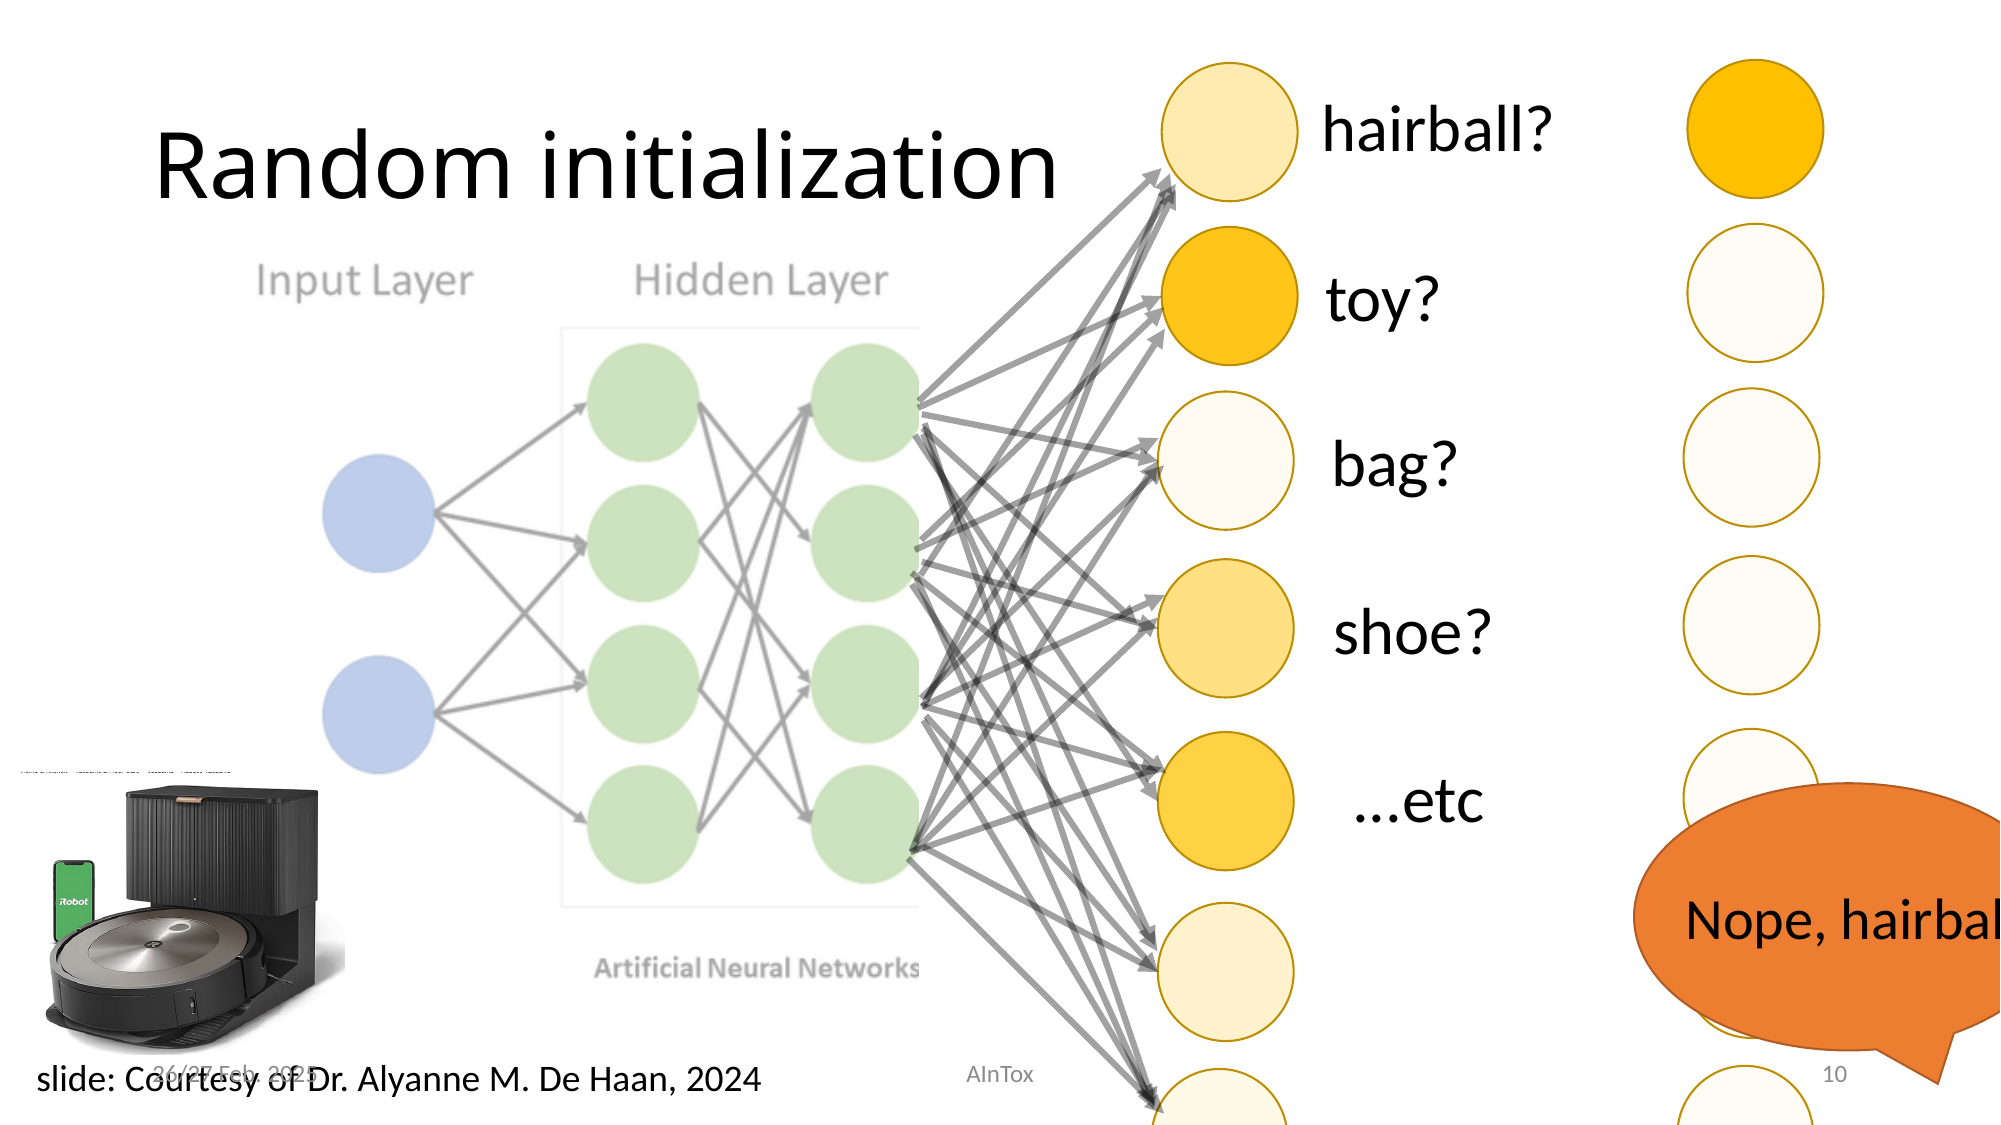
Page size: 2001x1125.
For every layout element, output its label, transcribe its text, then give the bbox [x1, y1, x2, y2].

slide_number 10 [1412, 1042, 1863, 1103]
footer AInTox [662, 1042, 907, 1103]
text_box [1165, 901, 1295, 1042]
text_box [1682, 387, 1821, 528]
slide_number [137, 1042, 588, 1103]
text_box [1684, 727, 1819, 783]
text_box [918, 168, 1162, 173]
text_box shoe? [1318, 580, 1658, 676]
text_box slide: Courtesy of Dr. Alyanne M. De Haan, 2024 [21, 1046, 778, 1107]
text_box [916, 460, 1158, 843]
text_box [1176, 390, 1295, 531]
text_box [1170, 189, 1176, 707]
text_box bag? [1316, 412, 1655, 508]
text_box ...etc [1337, 748, 1676, 843]
text_box [1676, 1103, 1814, 1125]
text_box [1176, 558, 1295, 699]
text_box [916, 852, 923, 858]
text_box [1634, 783, 2000, 1051]
footer AInTox [1165, 1042, 1338, 1103]
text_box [923, 846, 1158, 858]
text_box [1682, 555, 1821, 696]
text_box toy? [1310, 278, 1663, 343]
title Random initialization [137, 59, 1863, 278]
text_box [907, 858, 1165, 1114]
text_box [1170, 730, 1295, 872]
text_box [911, 173, 1170, 852]
picture [14, 199, 911, 1055]
text_box [1686, 278, 1825, 364]
text_box [1151, 1103, 1288, 1125]
text_box [1176, 278, 1299, 367]
